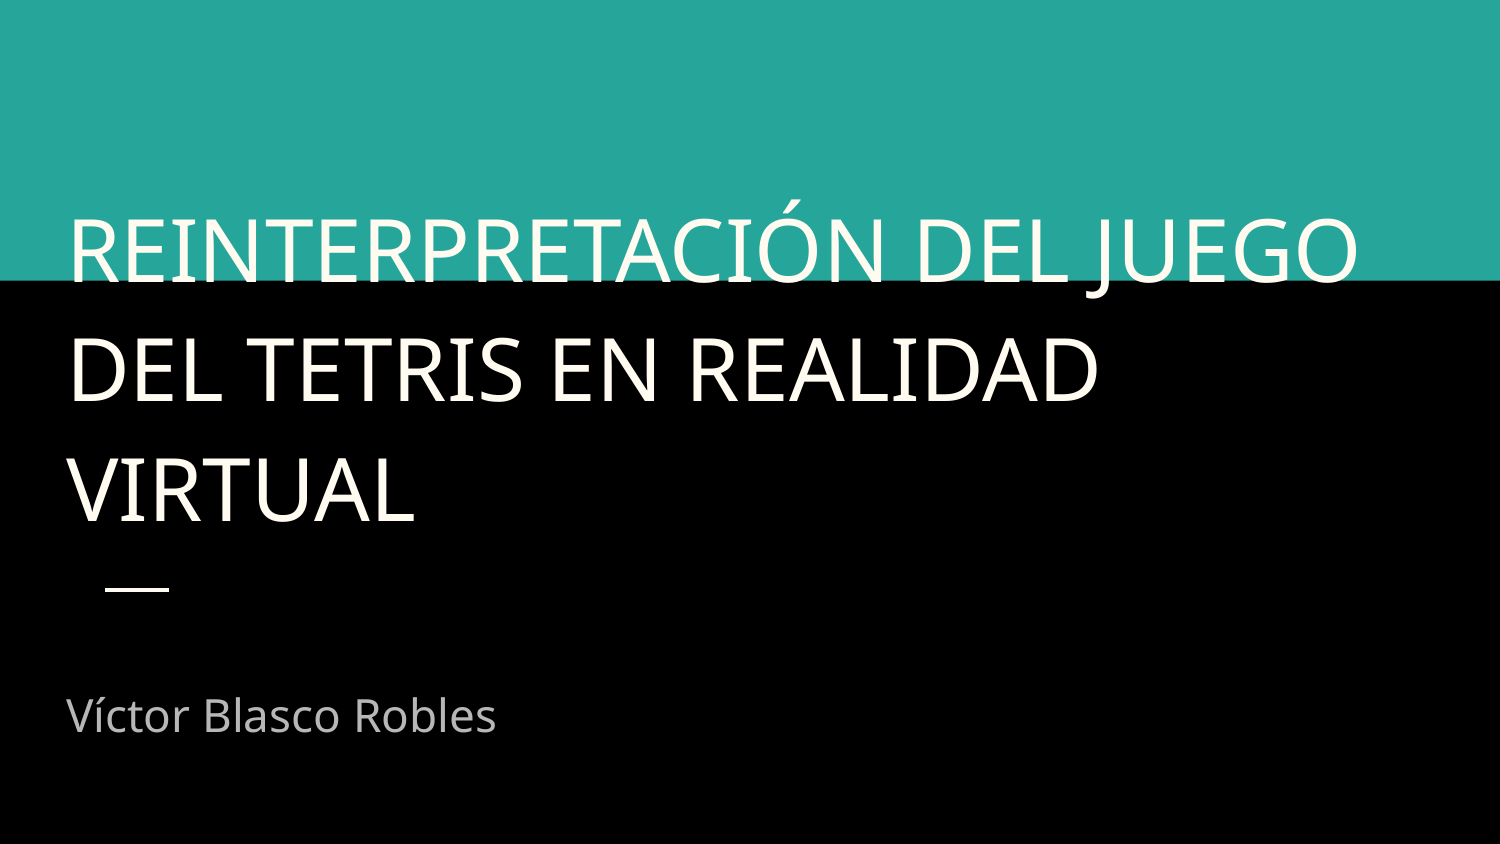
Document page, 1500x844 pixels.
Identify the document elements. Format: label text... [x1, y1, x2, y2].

subtitle Víctor Blasco Robles [51, 668, 1449, 799]
title REINTERPRETACIÓN DEL JUEGO DEL TETRIS EN REALIDAD VIRTUAL [51, 72, 1449, 562]
